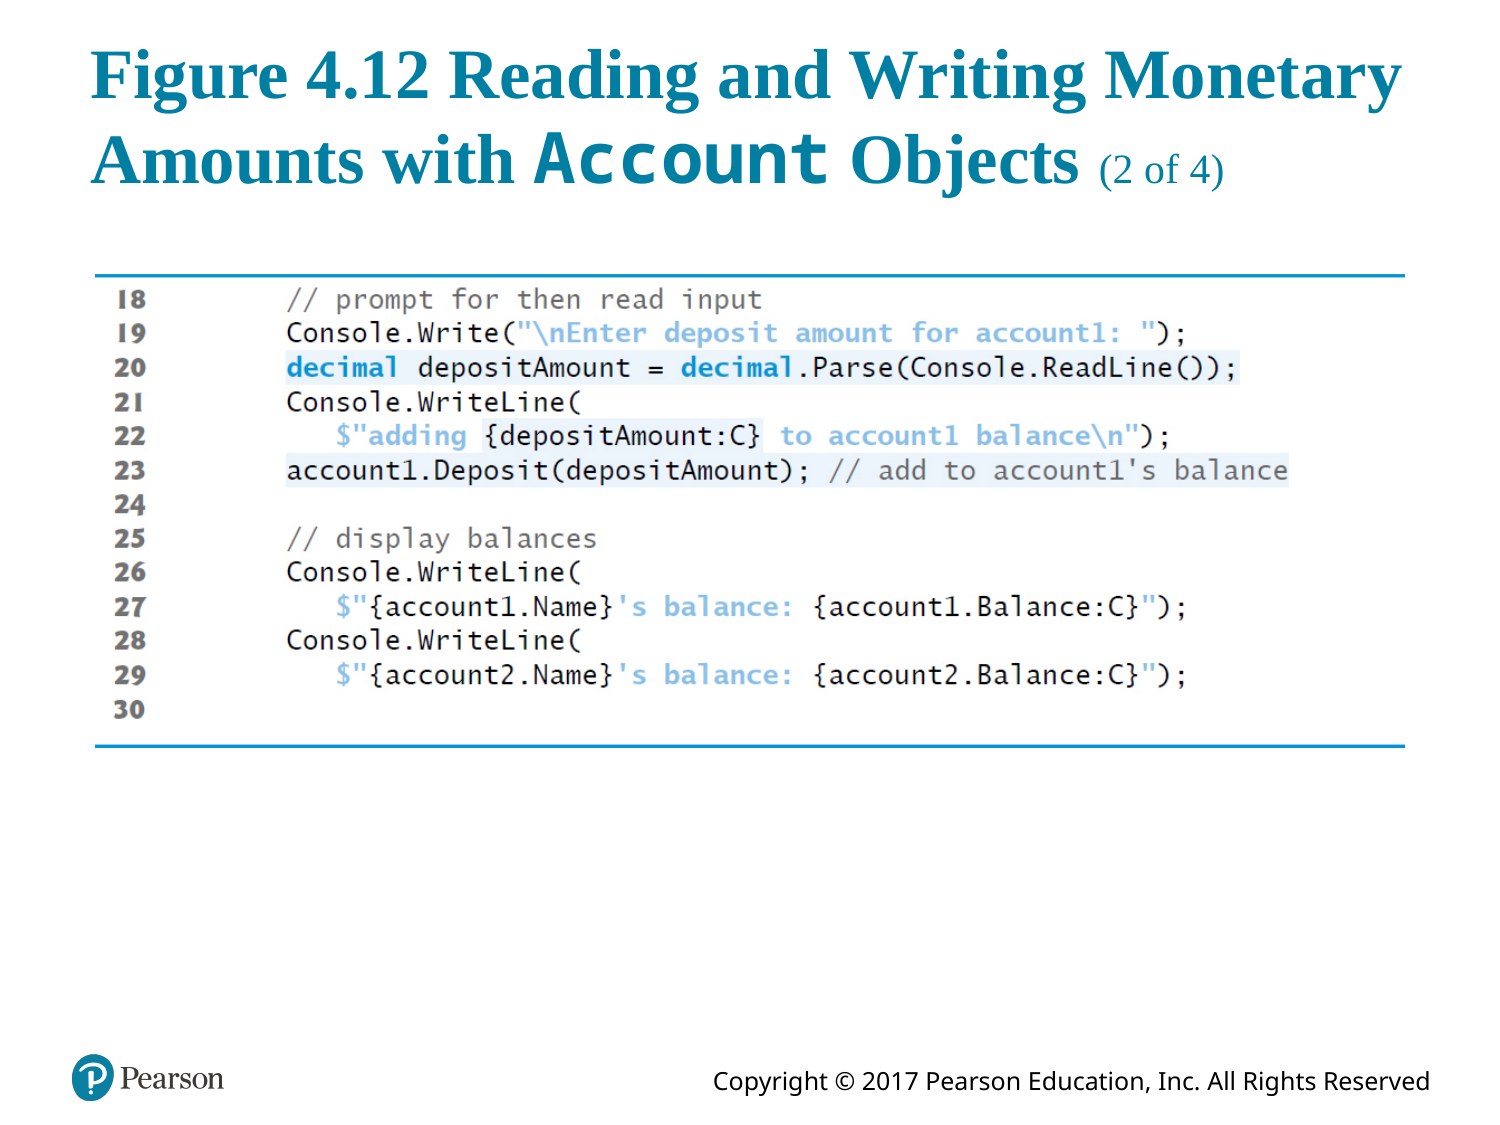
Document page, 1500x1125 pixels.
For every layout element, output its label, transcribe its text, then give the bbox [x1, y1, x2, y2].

picture [72, 1087, 83, 1101]
picture [94, 278, 1405, 744]
picture [72, 1054, 88, 1070]
picture [80, 1063, 106, 1088]
picture [98, 1054, 224, 1101]
title Figure 4.12 Reading and Writing Monetary Amounts with Account Objects (2 of 4) [75, 37, 1425, 213]
